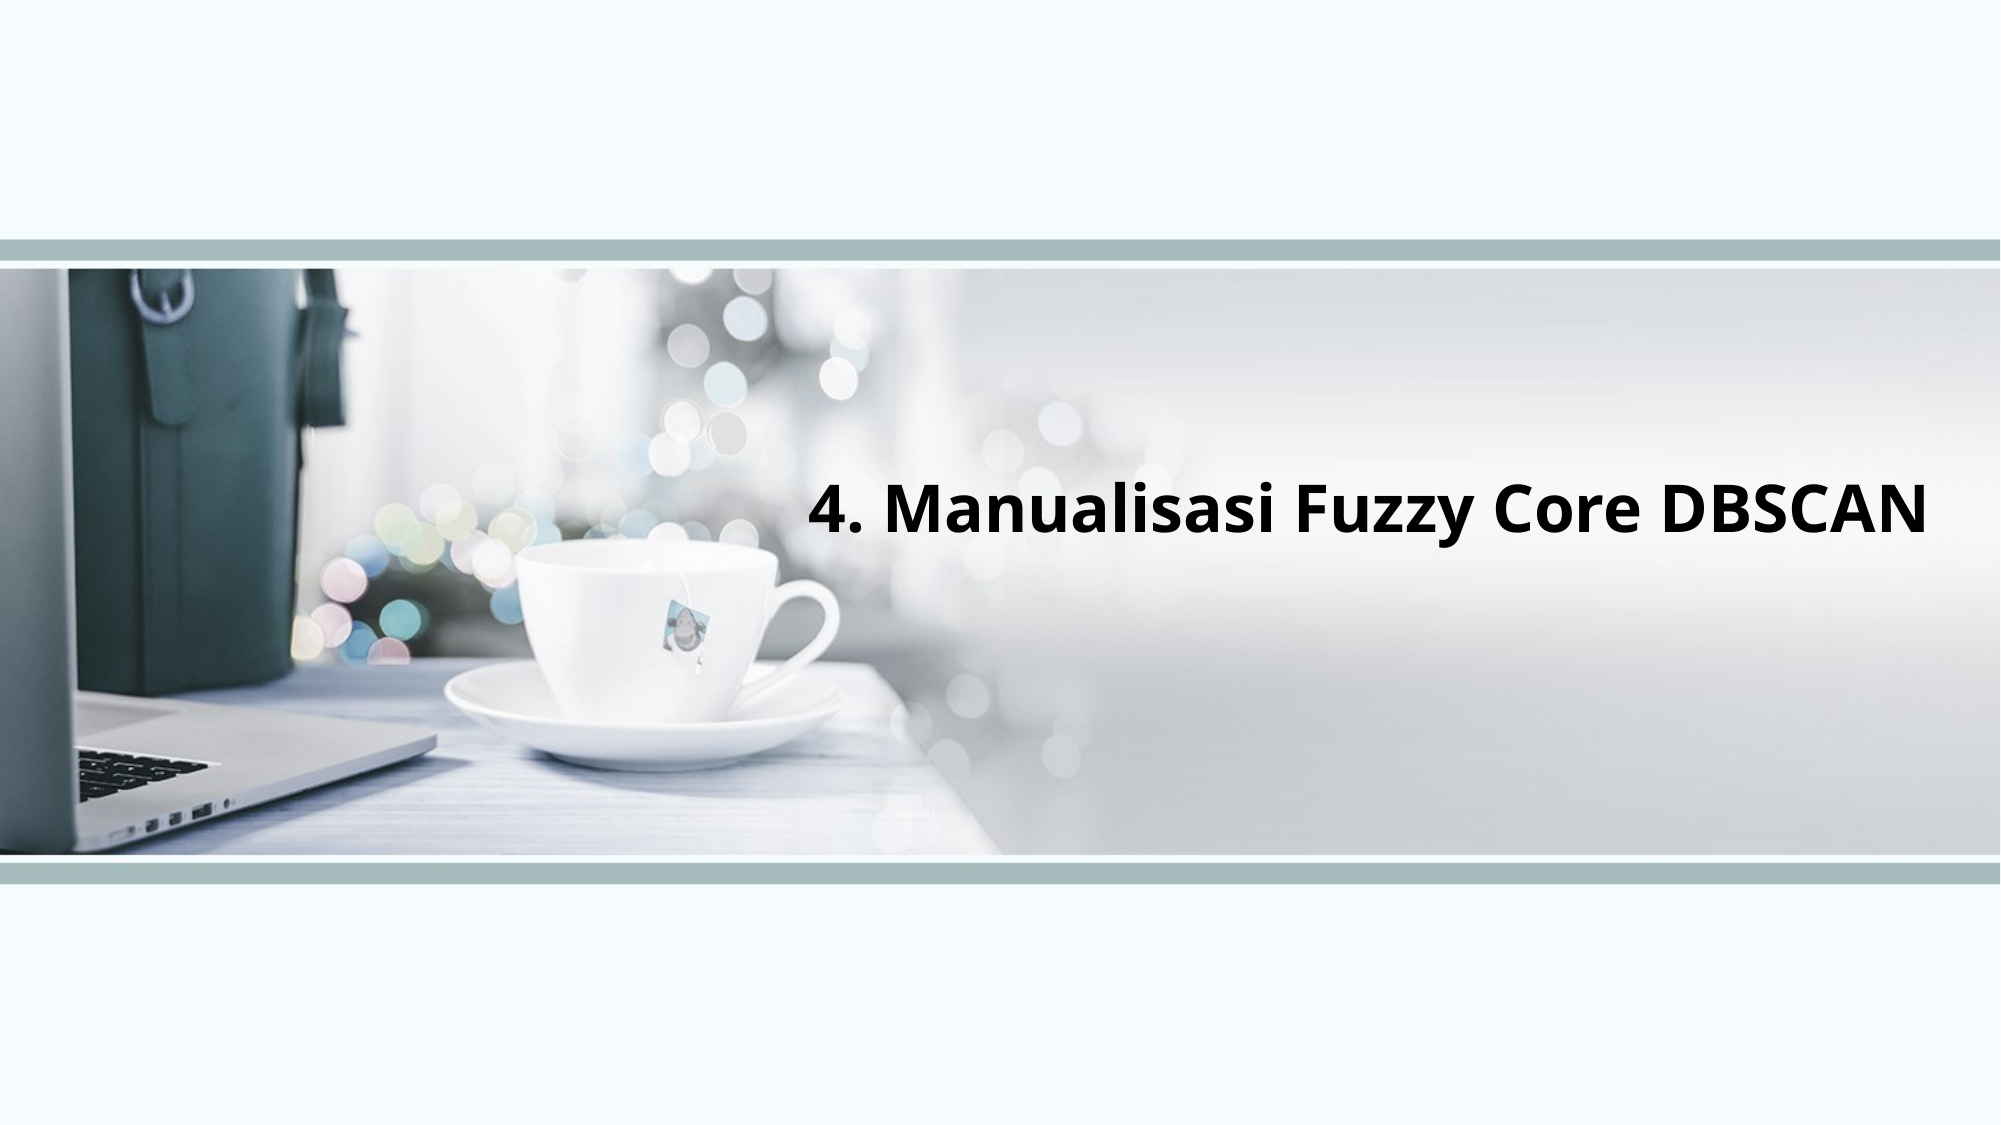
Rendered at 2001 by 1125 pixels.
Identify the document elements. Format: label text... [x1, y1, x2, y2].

picture [0, 0, 2001, 1125]
list 4. Manualisasi Fuzzy Core DBSCAN [793, 458, 2000, 563]
